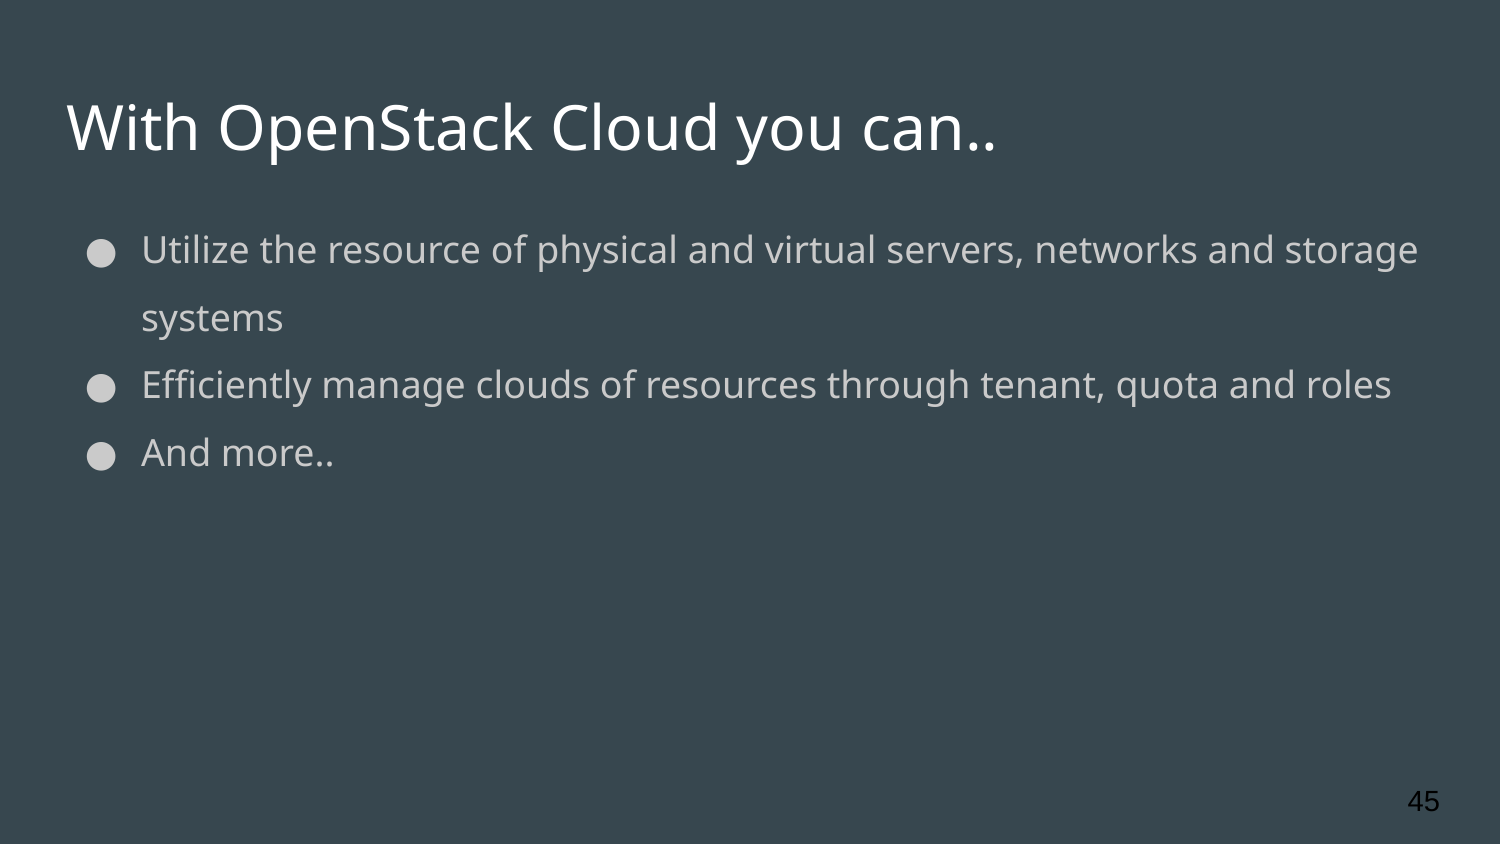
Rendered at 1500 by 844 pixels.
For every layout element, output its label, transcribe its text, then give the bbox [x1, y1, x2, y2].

slide_number ‹#› [1392, 767, 1483, 833]
title With OpenStack Cloud you can.. [51, 72, 1449, 167]
list Utilize the resource of physical and virtual servers, networks and storage systems Efficiently manage clouds of resources through tenant, quota and roles And more.. [51, 189, 1449, 750]
